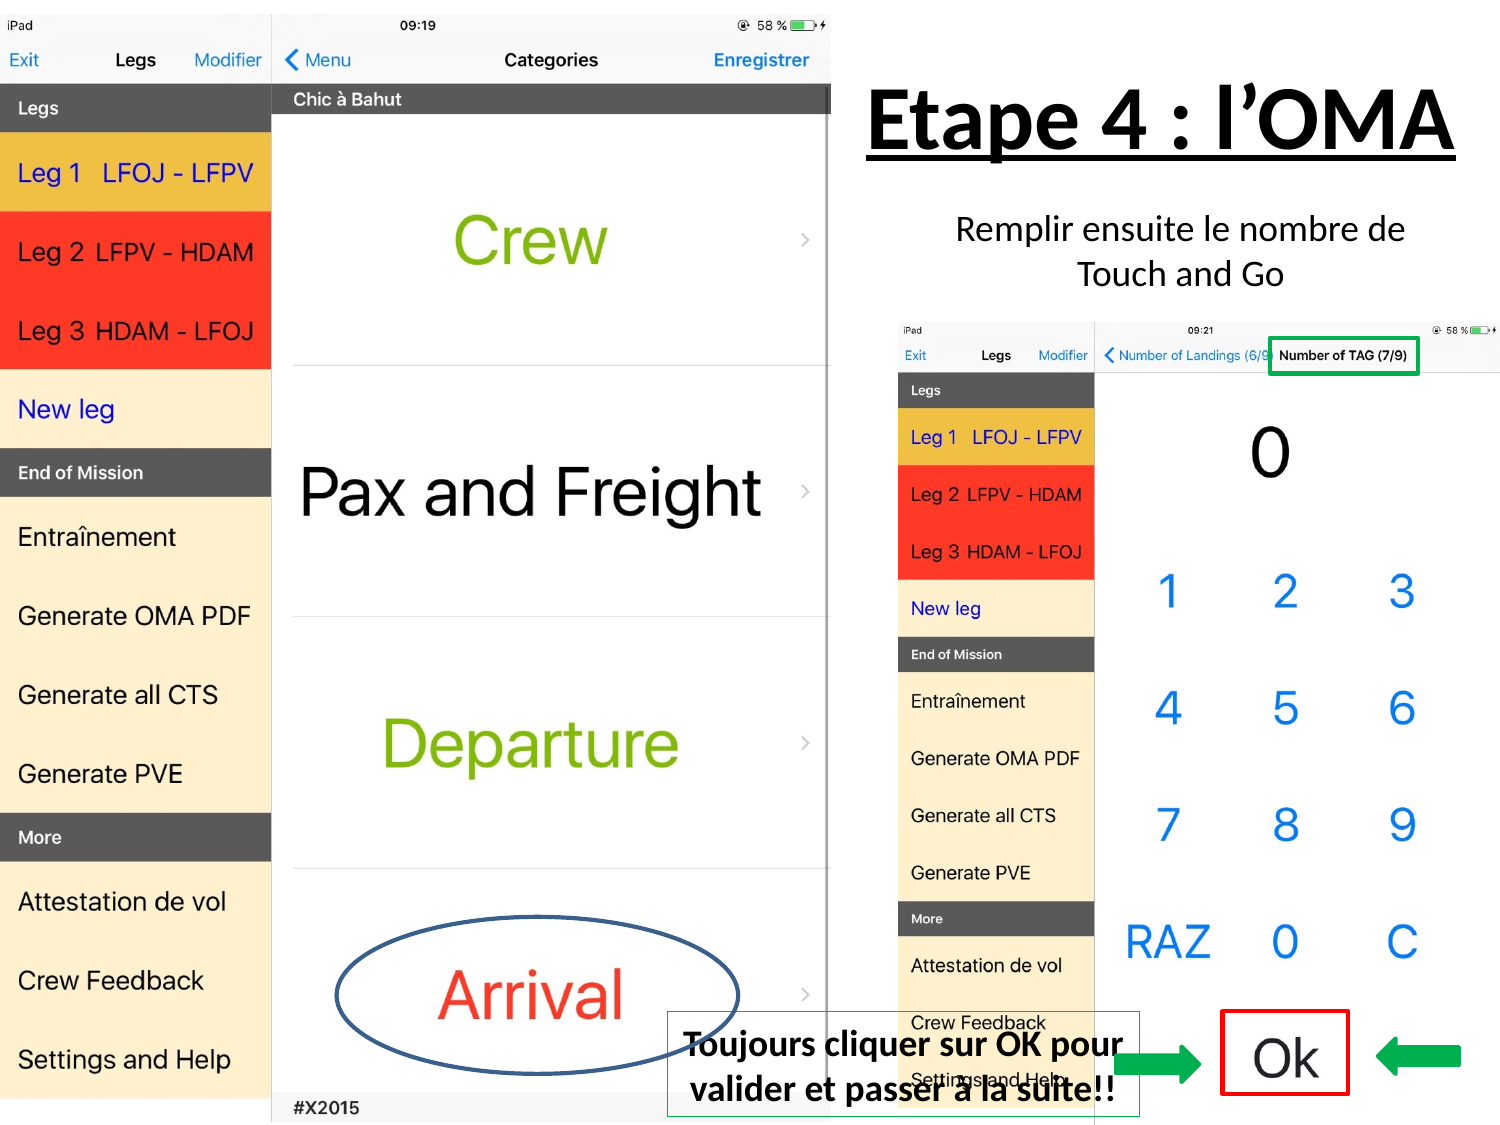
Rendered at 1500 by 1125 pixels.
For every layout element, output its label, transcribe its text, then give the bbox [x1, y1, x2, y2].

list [0, 13, 831, 1122]
title Etape 4 : l’OMA [834, 19, 1500, 207]
picture [898, 322, 1500, 1125]
text_box Remplir ensuite le nombre de Touch and Go [903, 196, 1459, 302]
text_box Toujours cliquer sur OK pour valider et passer à la suite!! [835, 1011, 893, 1117]
